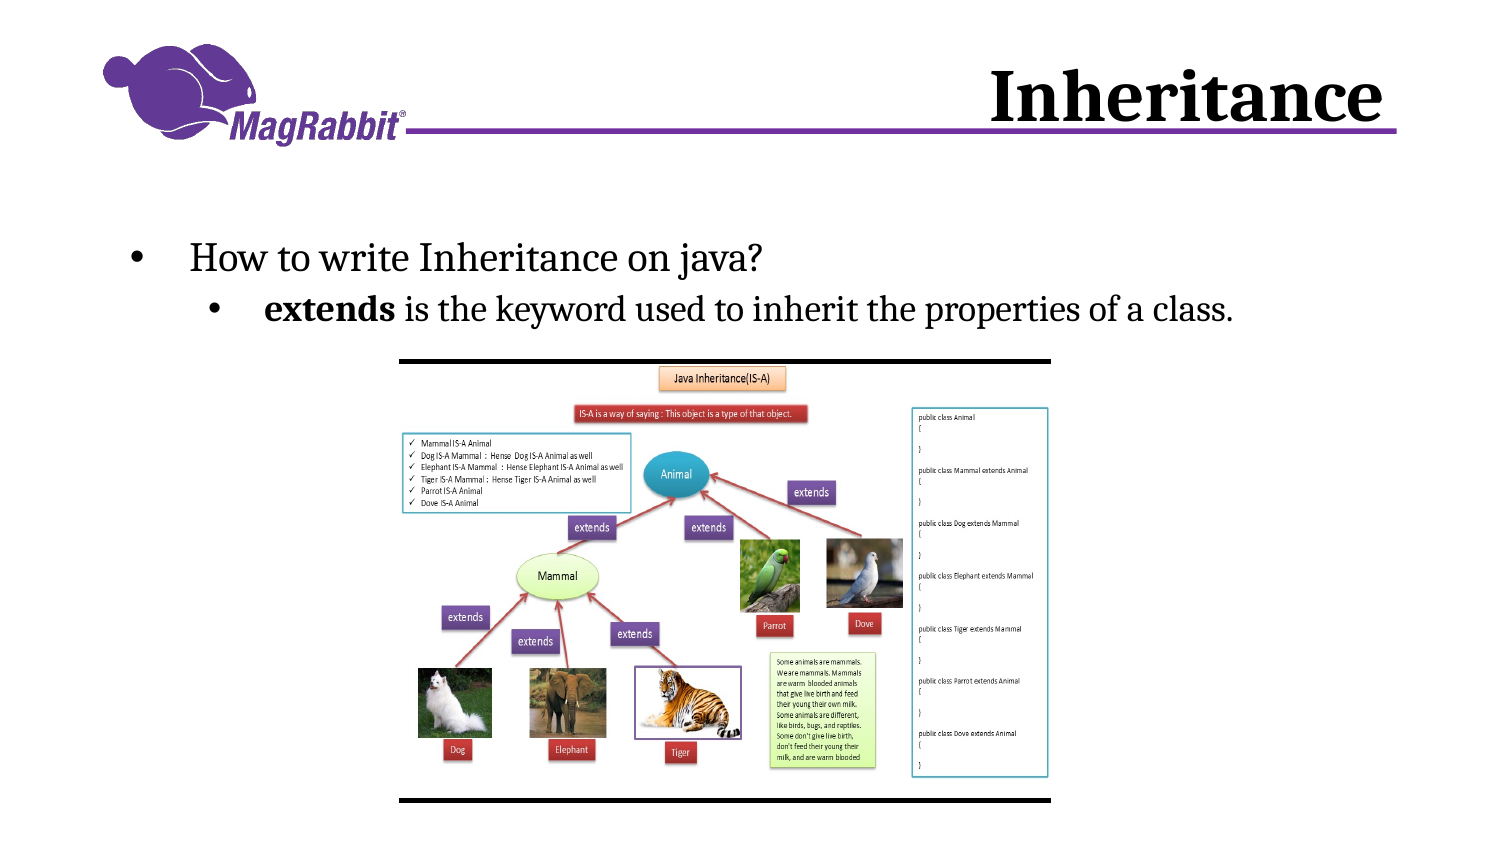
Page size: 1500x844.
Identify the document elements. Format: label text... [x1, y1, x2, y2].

title Inheritance [563, 44, 1397, 150]
list How to write Inheritance on java? extends is the keyword used to inherit the properties of a class. [103, 224, 1397, 760]
picture [399, 359, 1052, 804]
picture [103, 44, 406, 150]
